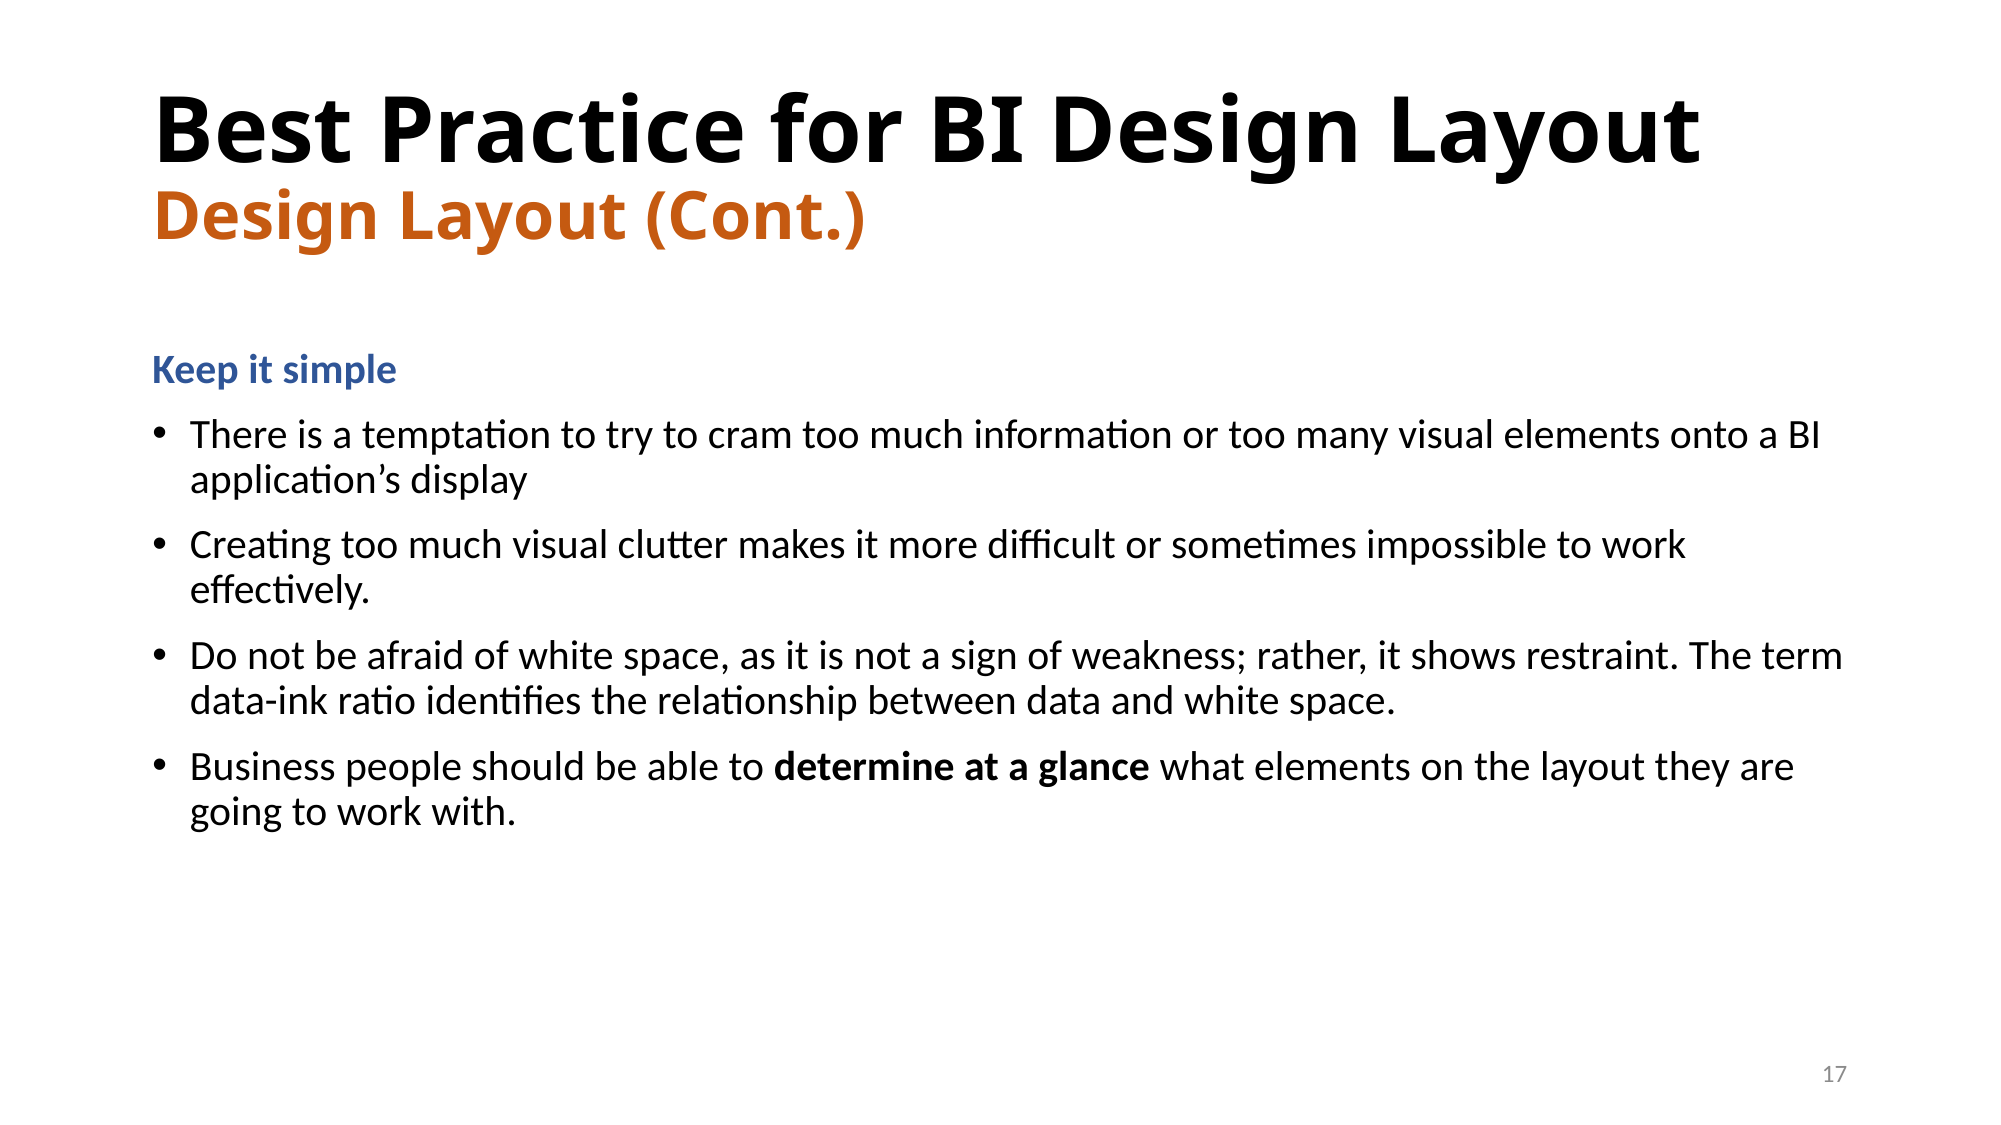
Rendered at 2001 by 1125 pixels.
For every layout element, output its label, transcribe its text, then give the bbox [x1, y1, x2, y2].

slide_number 17 [1412, 1042, 1863, 1103]
list Keep it simple There is a temptation to try to cram too much information or too many visual elements onto a BI application’s display Creating too much visual clutter makes it more difficult or sometimes impossible to work effectively. Do not be afraid of white space, as it is not a sign of weakness; rather, it shows restraint. The term data-ink ratio identifies the relationship between data and white space. Business people should be able to determine at a glance what elements on the layout they are going to work with. [137, 308, 1863, 1023]
title Best Practice for BI Design Layout Design Layout (Cont.) [137, 59, 1863, 278]
